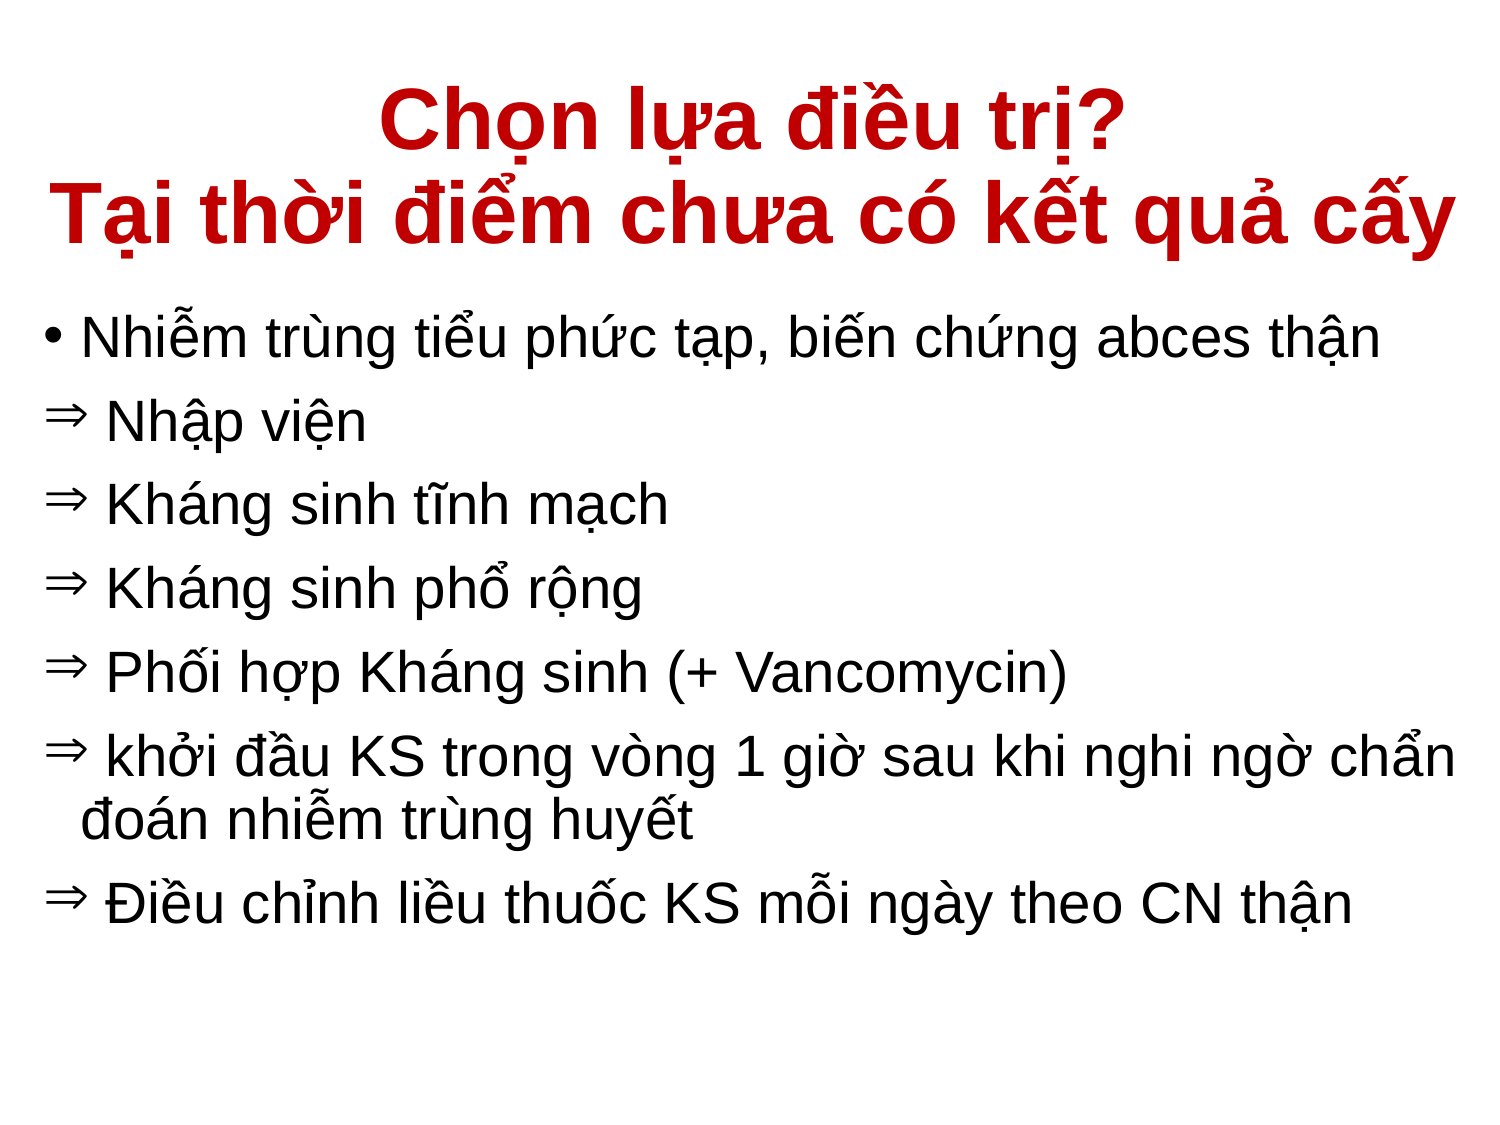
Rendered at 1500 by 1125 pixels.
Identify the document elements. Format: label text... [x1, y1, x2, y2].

list Nhiễm trùng tiểu phức tạp, biến chứng abces thận Nhập viện Kháng sinh tĩnh mạch Kháng sinh phổ rộng Phối hợp Kháng sinh (+ Vancomycin) khởi đầu KS trong vòng 1 giờ sau khi nghi ngờ chẩn đoán nhiễm trùng huyết Điều chỉnh liều thuốc KS mỗi ngày theo CN thận [28, 299, 1481, 1014]
title Chọn lựa điều trị? Tại thời điểm chưa có kết quả cấy [28, 59, 1481, 278]
